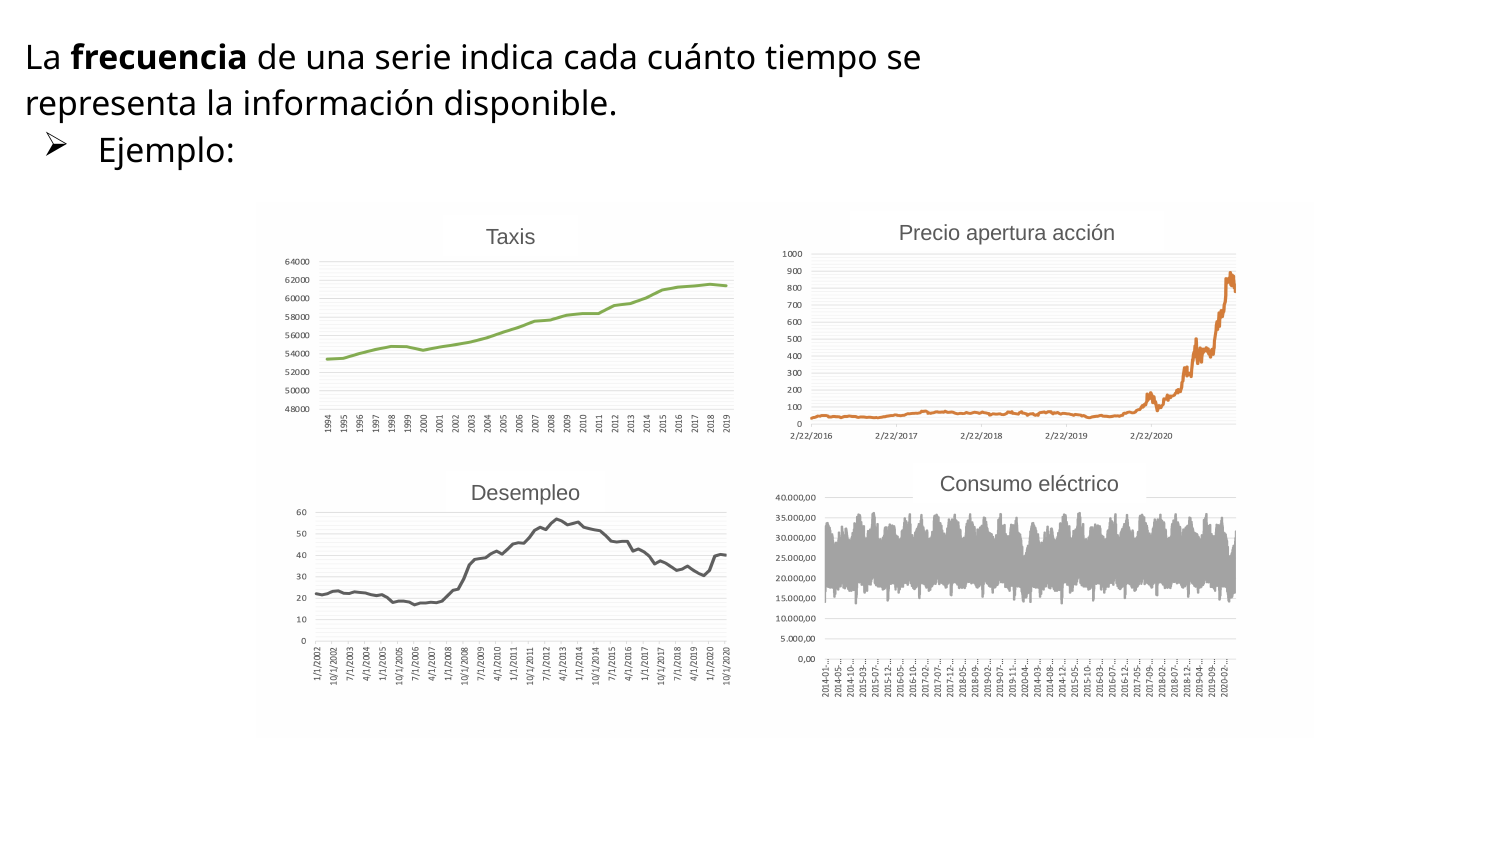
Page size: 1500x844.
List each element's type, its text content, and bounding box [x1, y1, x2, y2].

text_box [255, 202, 1314, 738]
list La frecuencia de una serie indica cada cuánto tiempo se representa la información disponible. Ejemplo: [10, 14, 1019, 185]
